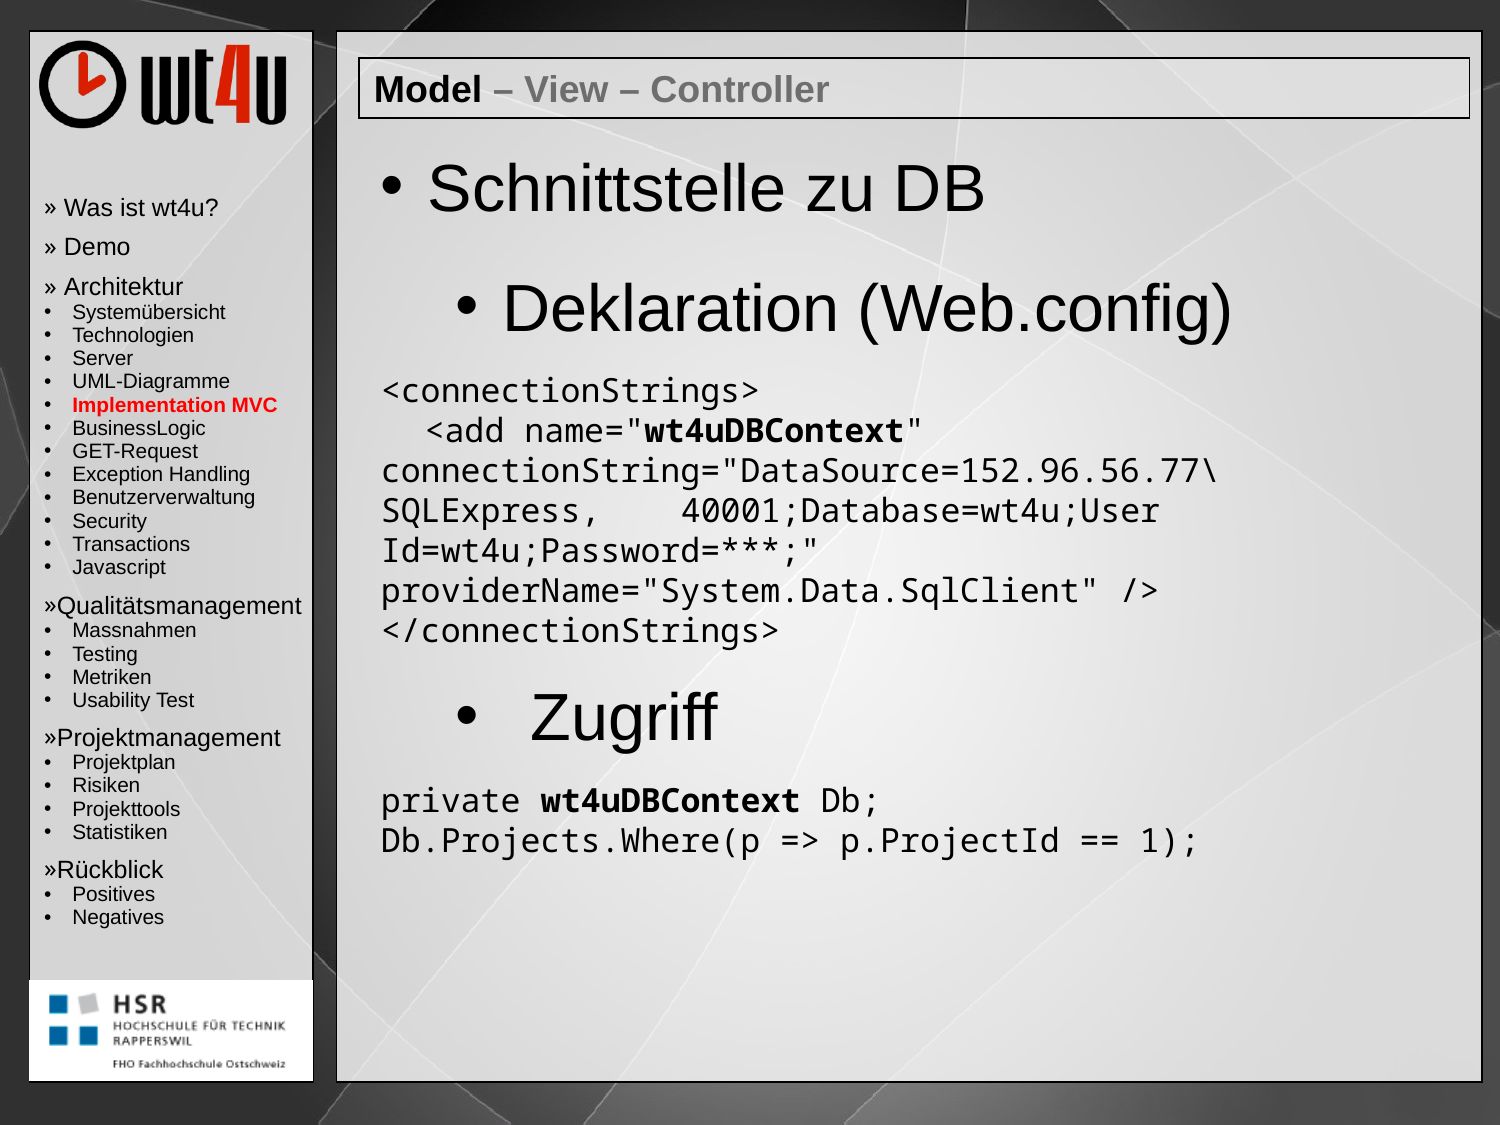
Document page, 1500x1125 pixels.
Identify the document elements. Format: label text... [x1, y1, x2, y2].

text_box Model – View – Controller [359, 57, 1470, 119]
text_box [336, 30, 1483, 1083]
picture [0, 0, 1500, 1125]
text_box Schnittstelle zu DB Deklaration (Web.config) <connectionStrings> <add name="wt4uDBContext" connectionString="DataSource=152.96.56.77\SQLExpress, 40001;Database=wt4u;User Id=wt4u;Password=***;" providerName="System.Data.SqlClient" /> </connectionStrings> Zugriff private wt4uDBContext Db; Db.Projects.Where(p => p.ProjectId == 1); [366, 137, 1447, 906]
text_box Was ist wt4u? Demo Architektur Systemübersicht Technologien Server UML-Diagramme Implementation MVC BusinessLogic GET-Request Exception Handling Benutzerverwaltung Security Transactions Javascript Qualitätsmanagement Massnahmen Testing Metriken Usability Test Projektmanagement Projektplan Risiken Projekttools Statistiken Rückblick Positives Negatives [29, 183, 325, 938]
